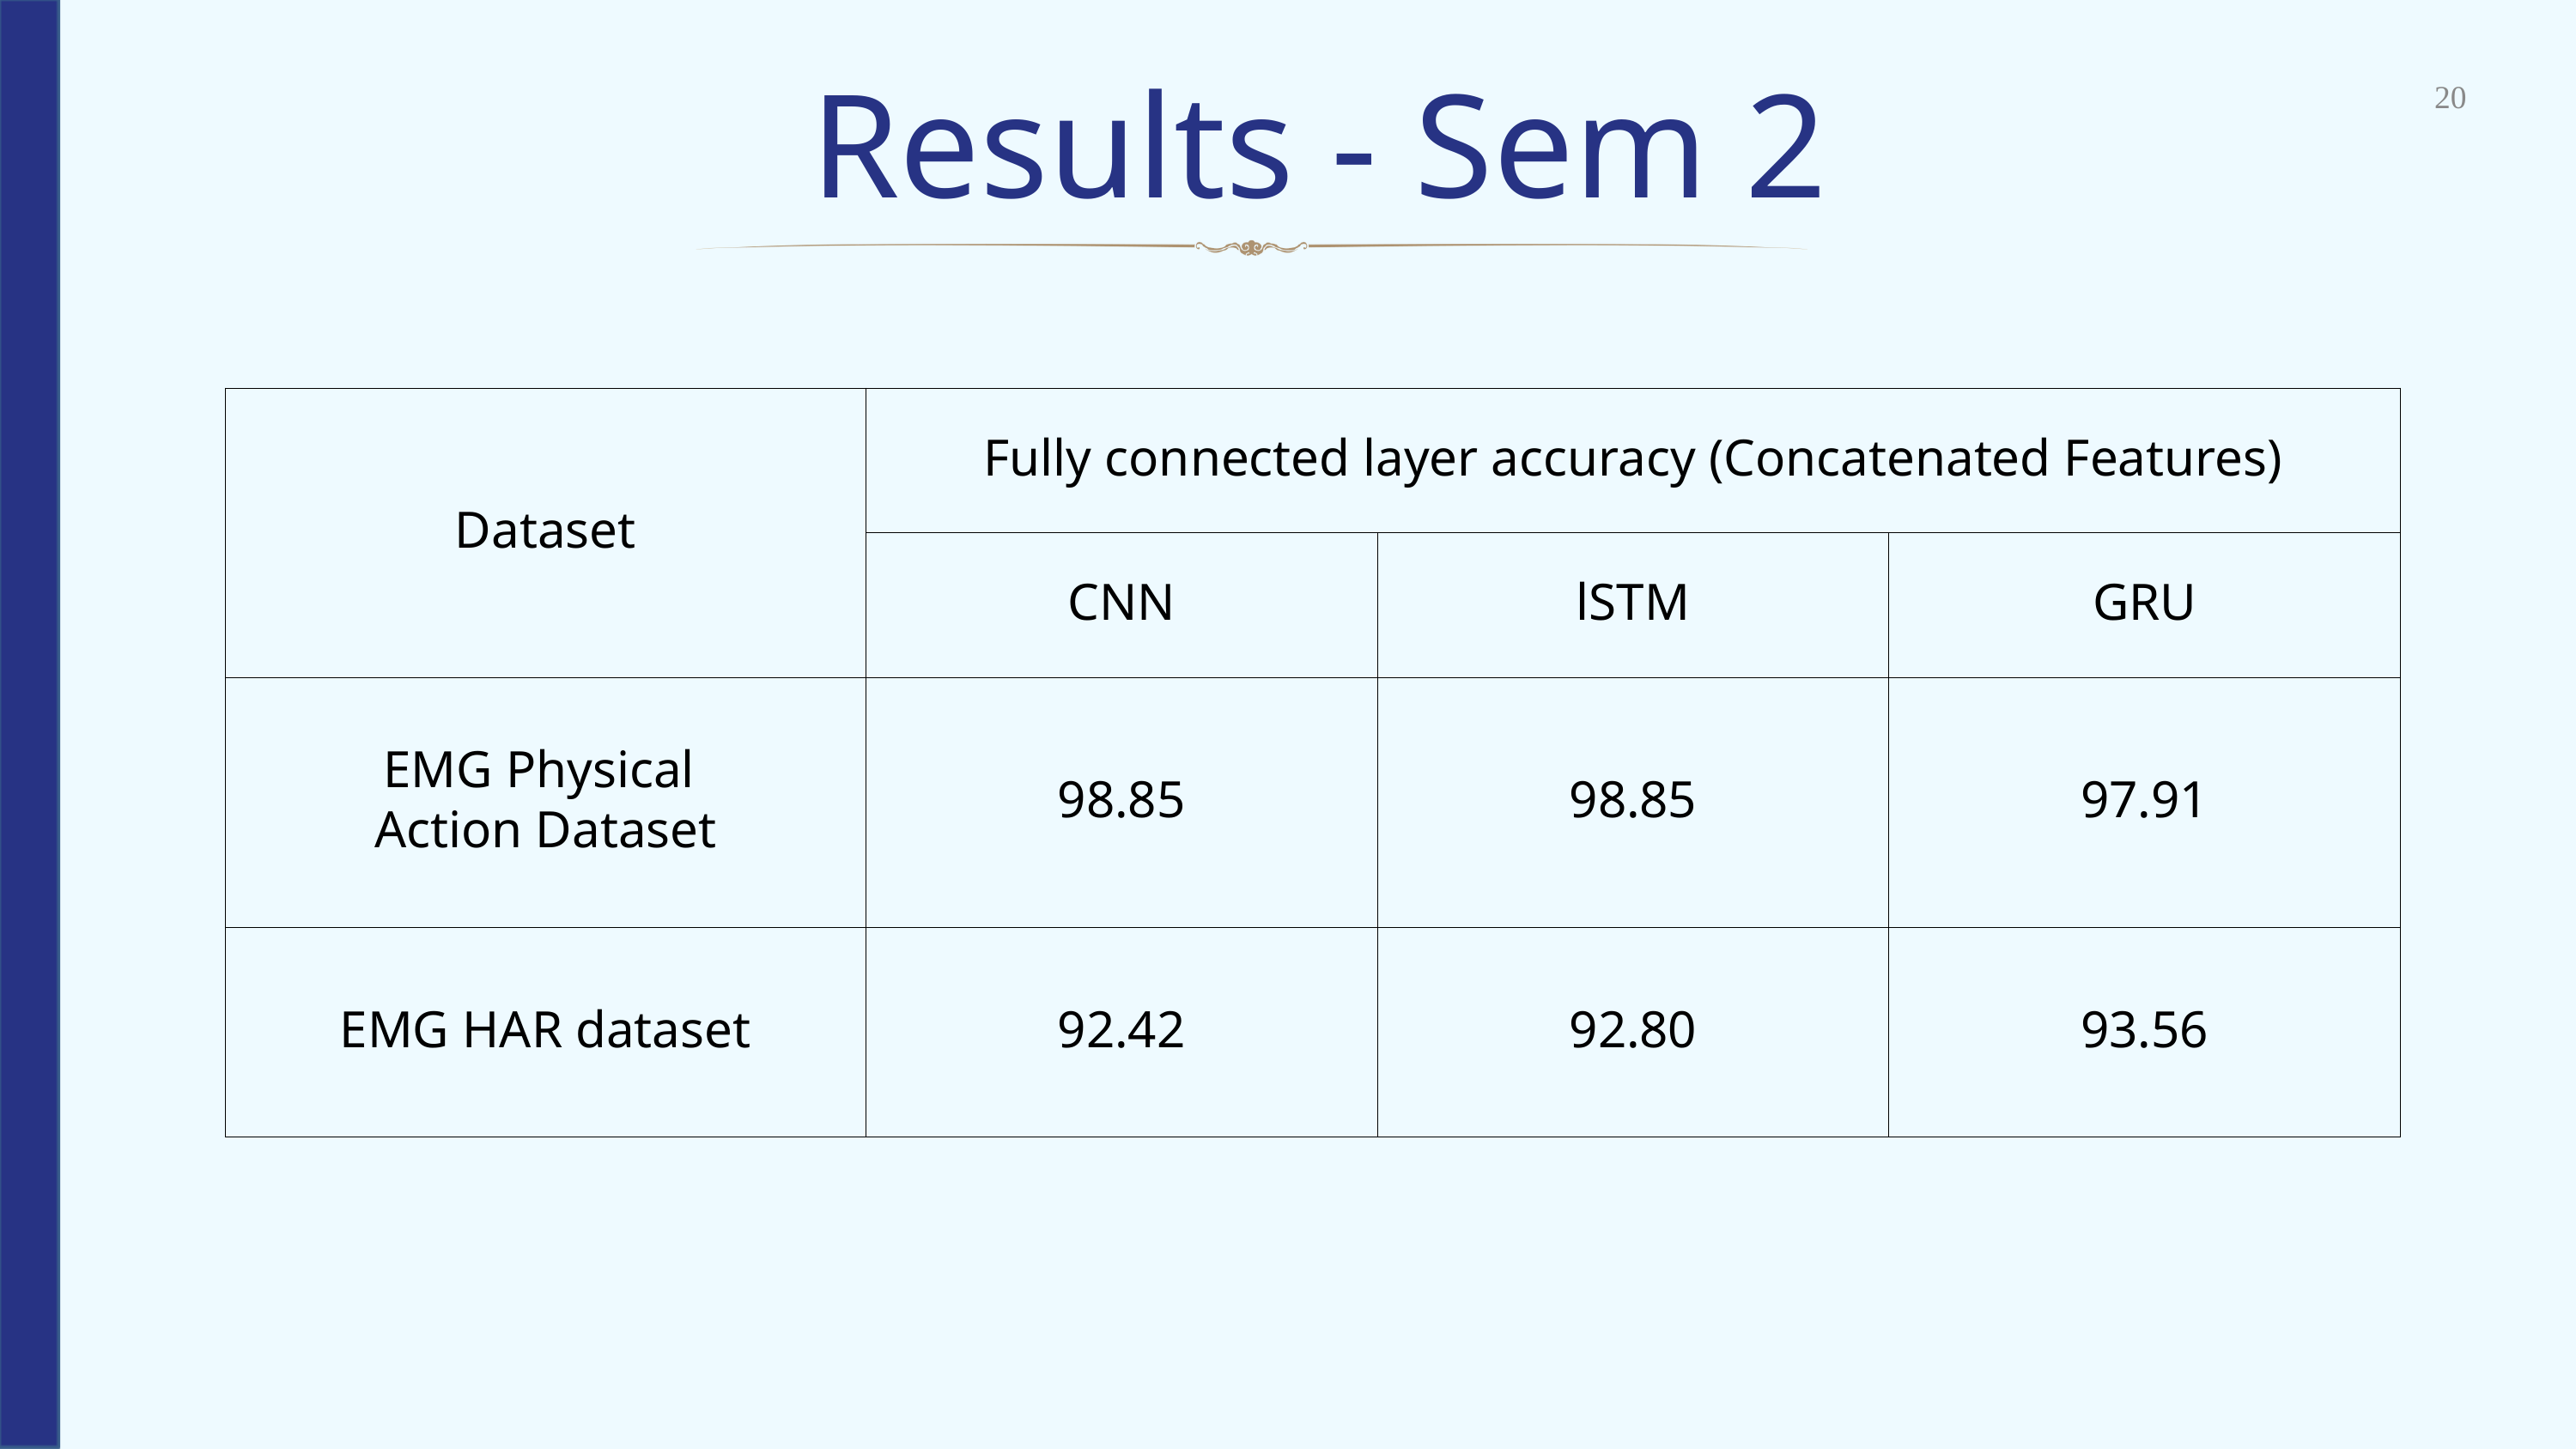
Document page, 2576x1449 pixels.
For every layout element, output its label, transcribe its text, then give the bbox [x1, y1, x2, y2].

table_cell 92.42 [866, 928, 1377, 1137]
table_cell lSTM [1378, 533, 1888, 677]
text_box 20 [2191, 76, 2467, 115]
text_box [696, 238, 1808, 257]
text_box [0, 0, 61, 1449]
table_cell 98.85 [1378, 678, 1888, 927]
table_cell 92.80 [1378, 928, 1888, 1137]
table_header Dataset [226, 389, 866, 677]
table_cell 93.56 [1889, 928, 2400, 1137]
table_header Fully connected layer accuracy (Concatenated Features) [866, 389, 2400, 532]
table_cell 97.91 [1889, 678, 2400, 927]
table_cell GRU [1889, 533, 2400, 677]
table_cell CNN [866, 533, 1377, 677]
text_box Results - Sem 2 [811, 54, 1923, 227]
table_cell EMG HAR dataset [226, 928, 866, 1137]
table_cell 98.85 [866, 678, 1377, 927]
table_cell EMG Physical Action Dataset [226, 678, 866, 927]
